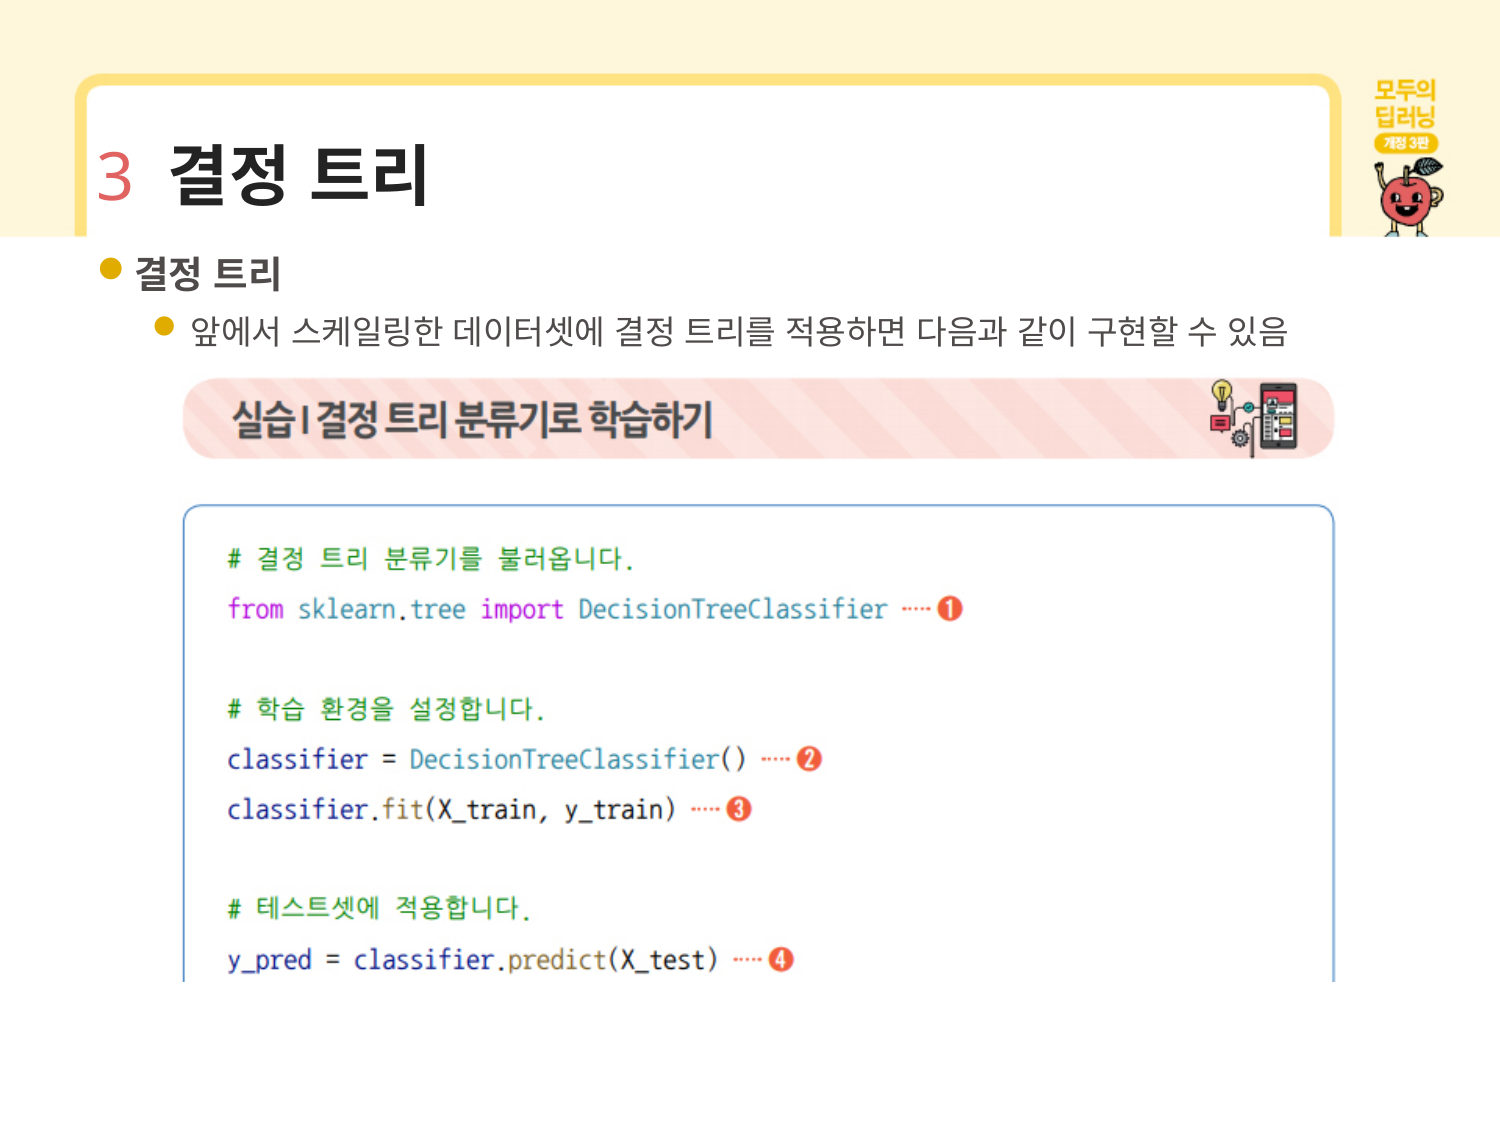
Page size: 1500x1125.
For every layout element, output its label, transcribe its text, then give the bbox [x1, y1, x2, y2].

title 3 결정 트리 [81, 90, 1412, 222]
list 결정 트리 앞에서 스케일링한 데이터셋에 결정 트리를 적용하면 다음과 같이 구현할 수 있음 [81, 239, 1440, 1054]
picture [0, 0, 1500, 1125]
